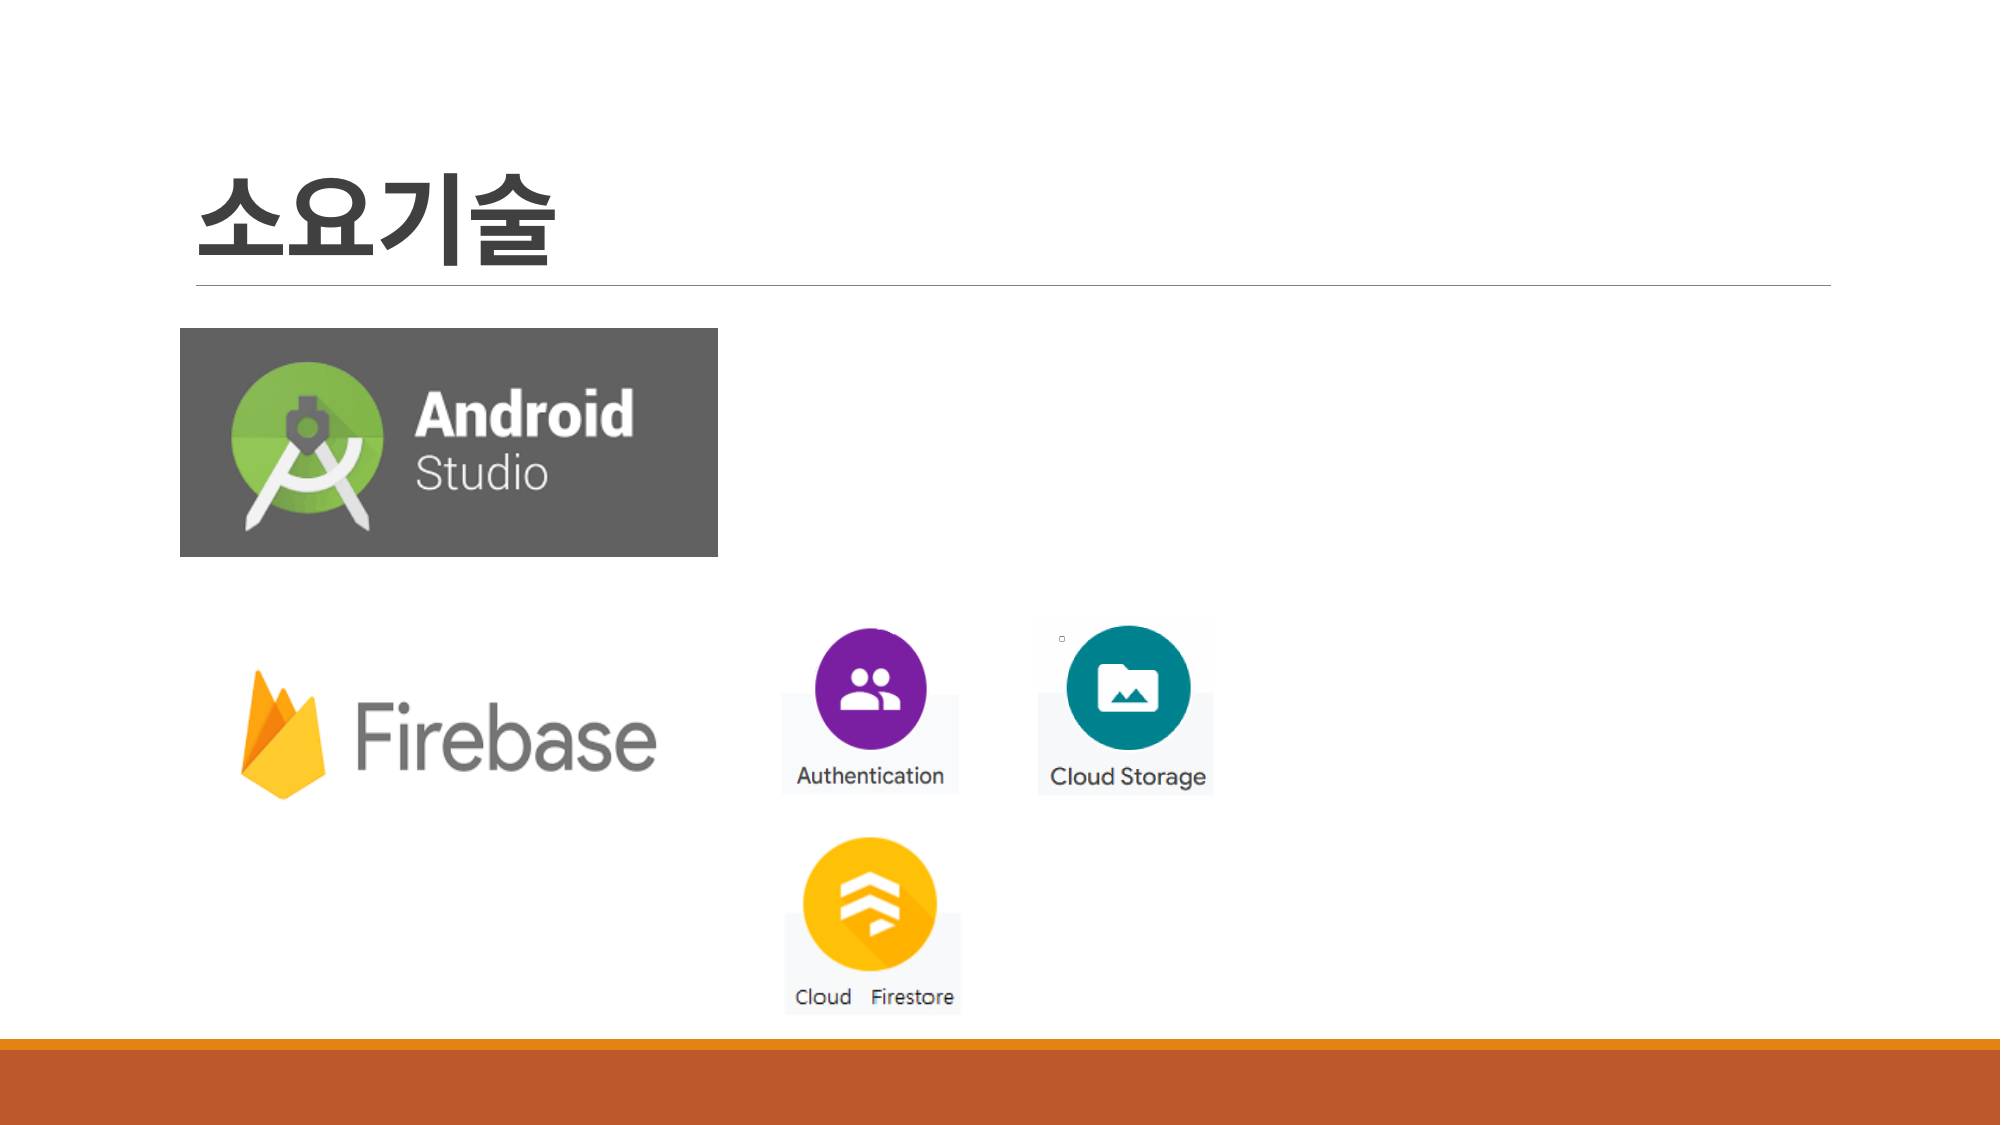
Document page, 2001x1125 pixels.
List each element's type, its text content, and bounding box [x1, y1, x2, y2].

picture [179, 327, 718, 557]
title 소요기술 [180, 47, 1830, 285]
picture [783, 836, 964, 1017]
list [779, 618, 963, 800]
picture [1033, 618, 1217, 800]
picture [179, 632, 718, 838]
